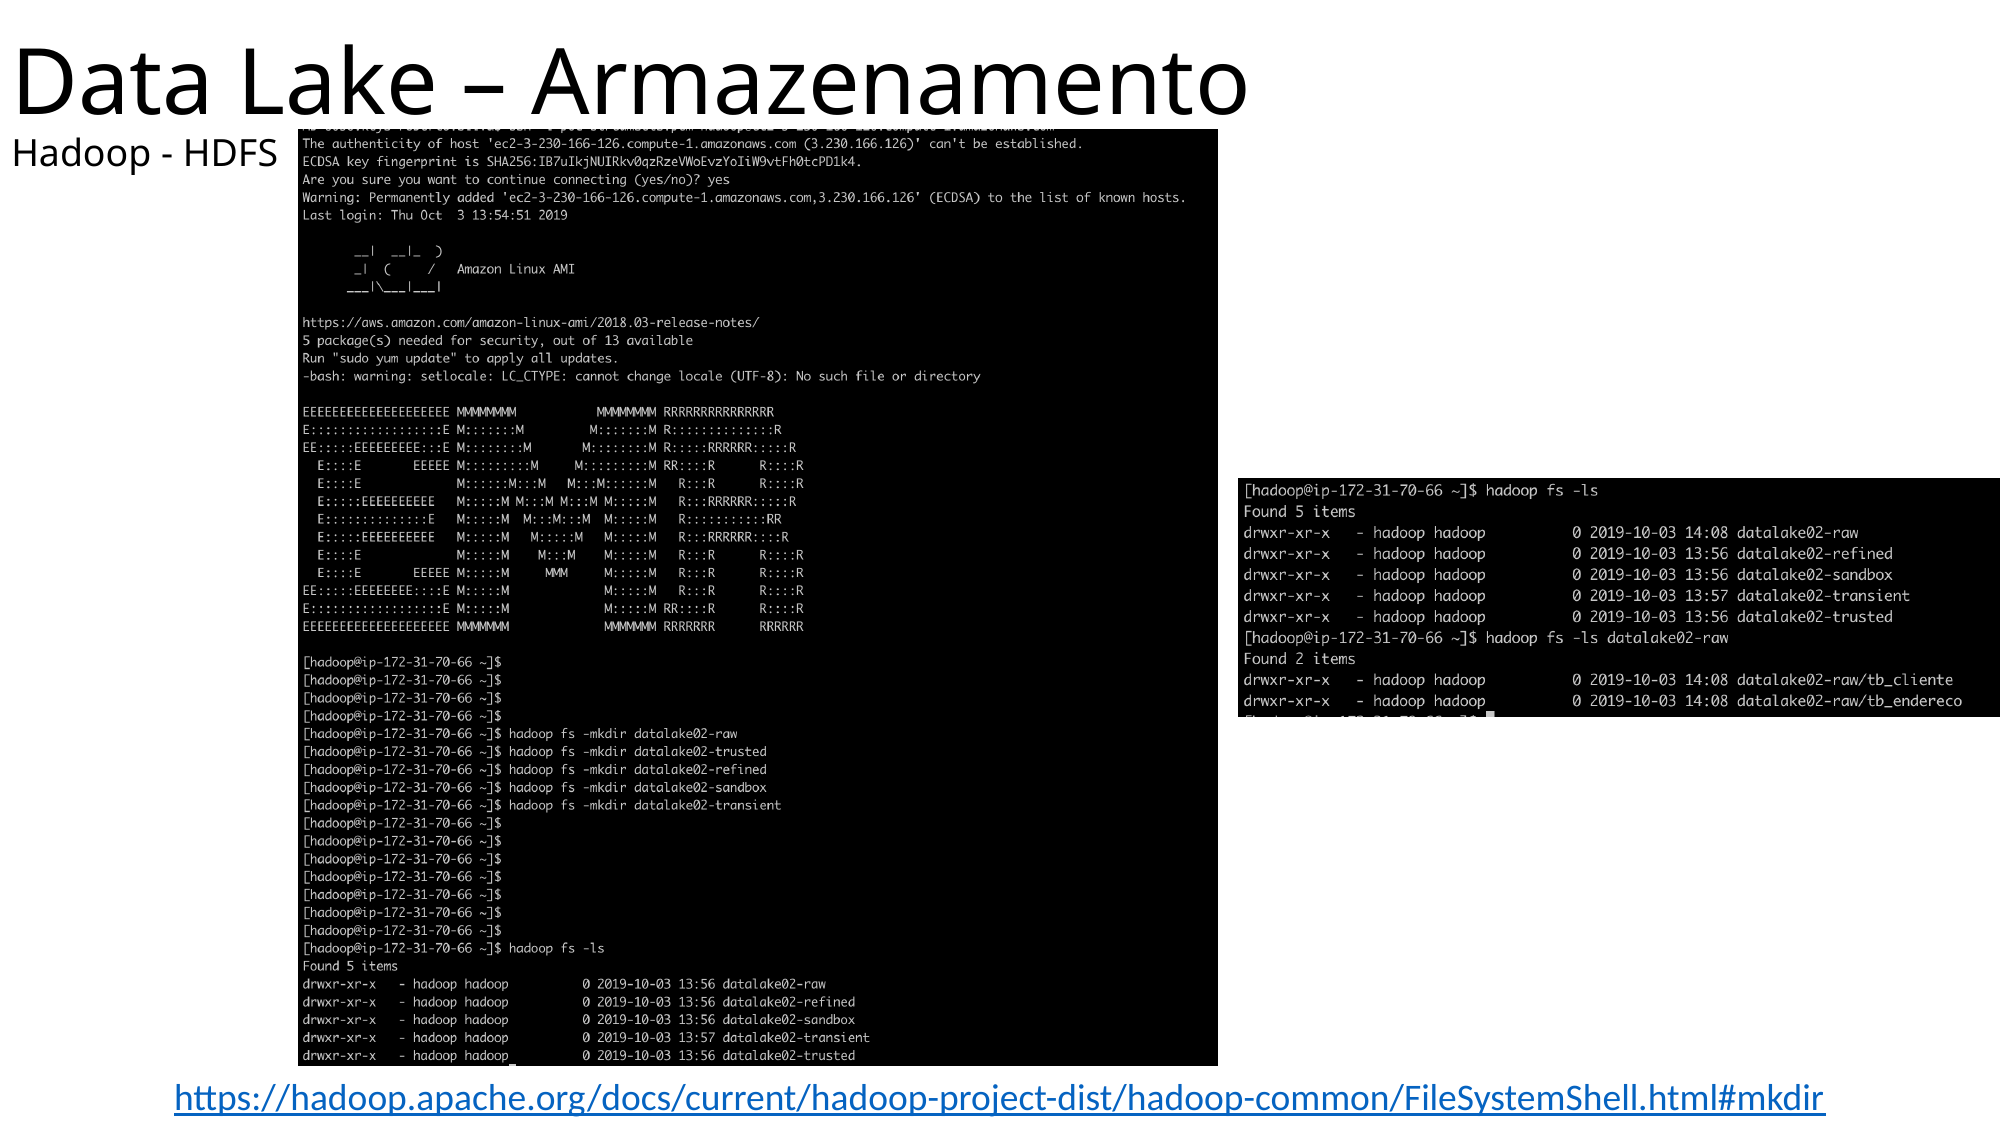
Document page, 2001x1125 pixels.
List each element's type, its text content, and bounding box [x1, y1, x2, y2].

text_box Data Lake – Armazenamento Hadoop - HDFS [0, 0, 1905, 225]
picture [298, 129, 1218, 1066]
text_box https://hadoop.apache.org/docs/current/hadoop-project-dist/hadoop-common/FileSystemShell.html#mkdir [159, 1065, 1841, 1125]
picture [1238, 478, 2000, 717]
